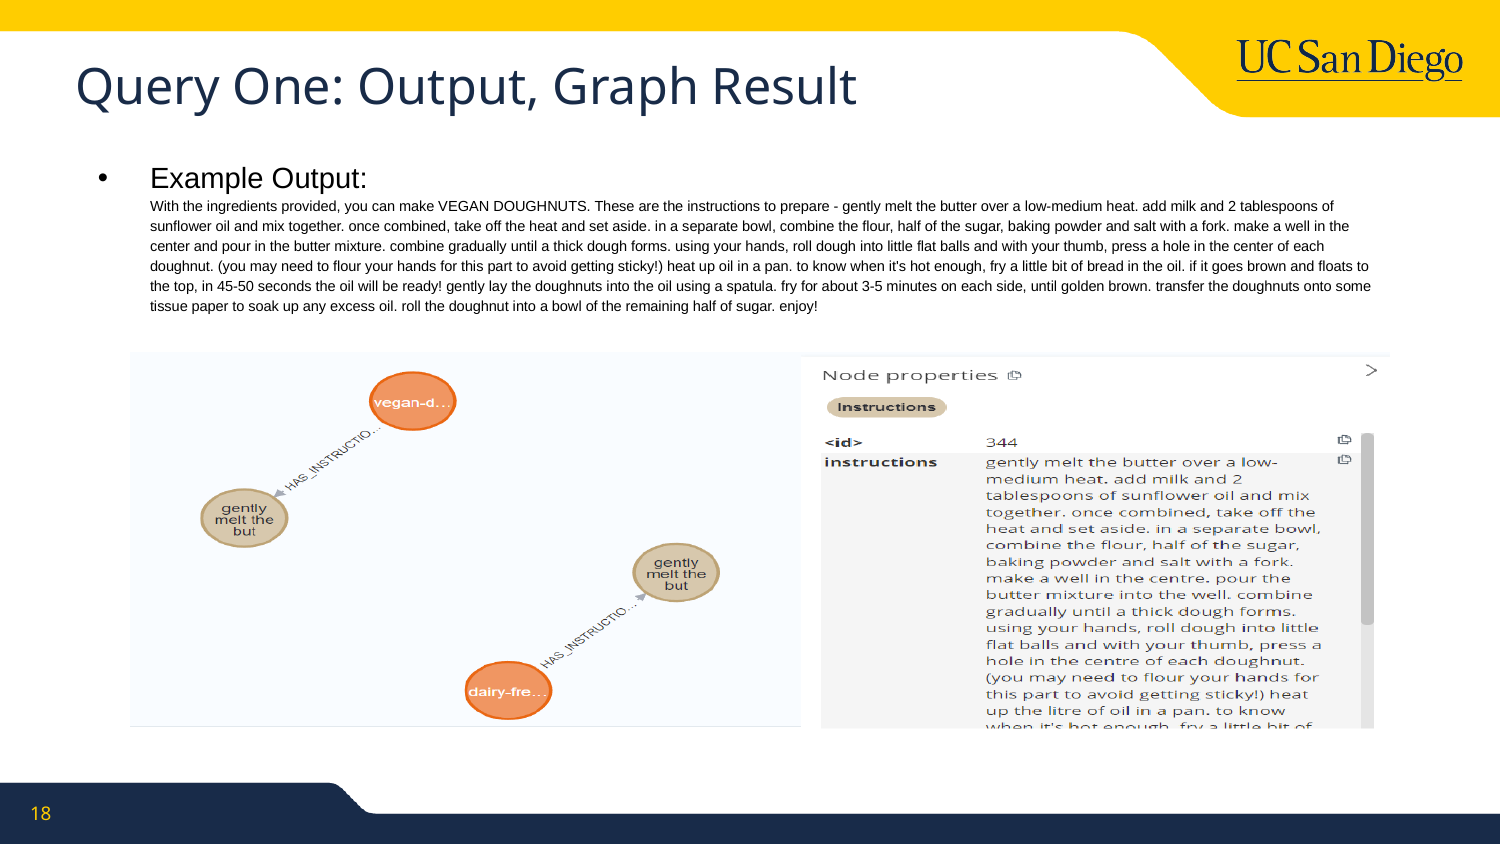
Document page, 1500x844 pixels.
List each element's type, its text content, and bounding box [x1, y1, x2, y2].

slide_number ‹#› [30, 796, 75, 833]
list Example Output: With the ingredients provided, you can make VEGAN DOUGHNUTS. These are the instructions to prepare - gently melt the butter over a low-medium heat. add milk and 2 tablespoons of sunflower oil and mix together. once combined, take off the heat and set aside. in a separate bowl, combine the flour, half of the sugar, baking powder and salt with a fork. make a well in the center and pour in the butter mixture. combine gradually until a thick dough forms. using your hands, roll dough into little flat balls and with your thumb, press a hole in the center of each doughnut. (you may need to flour your hands for this part to avoid getting sticky!) heat up oil in a pan. to know when it's hot enough, fry a little bit of bread in the oil. if it goes brown and floats to the top, in 45-50 seconds the oil will be ready! gently lay the doughnuts into the oil using a spatula. fry for about 3-5 minutes on each side, until golden brown. transfer the doughnuts onto some tissue paper to soak up any excess oil. roll the doughnut into a bowl of the remaining half of sugar. enjoy! [75, 159, 1390, 694]
picture [0, 0, 1500, 844]
title Query One: Output, Graph Result [75, 66, 882, 159]
